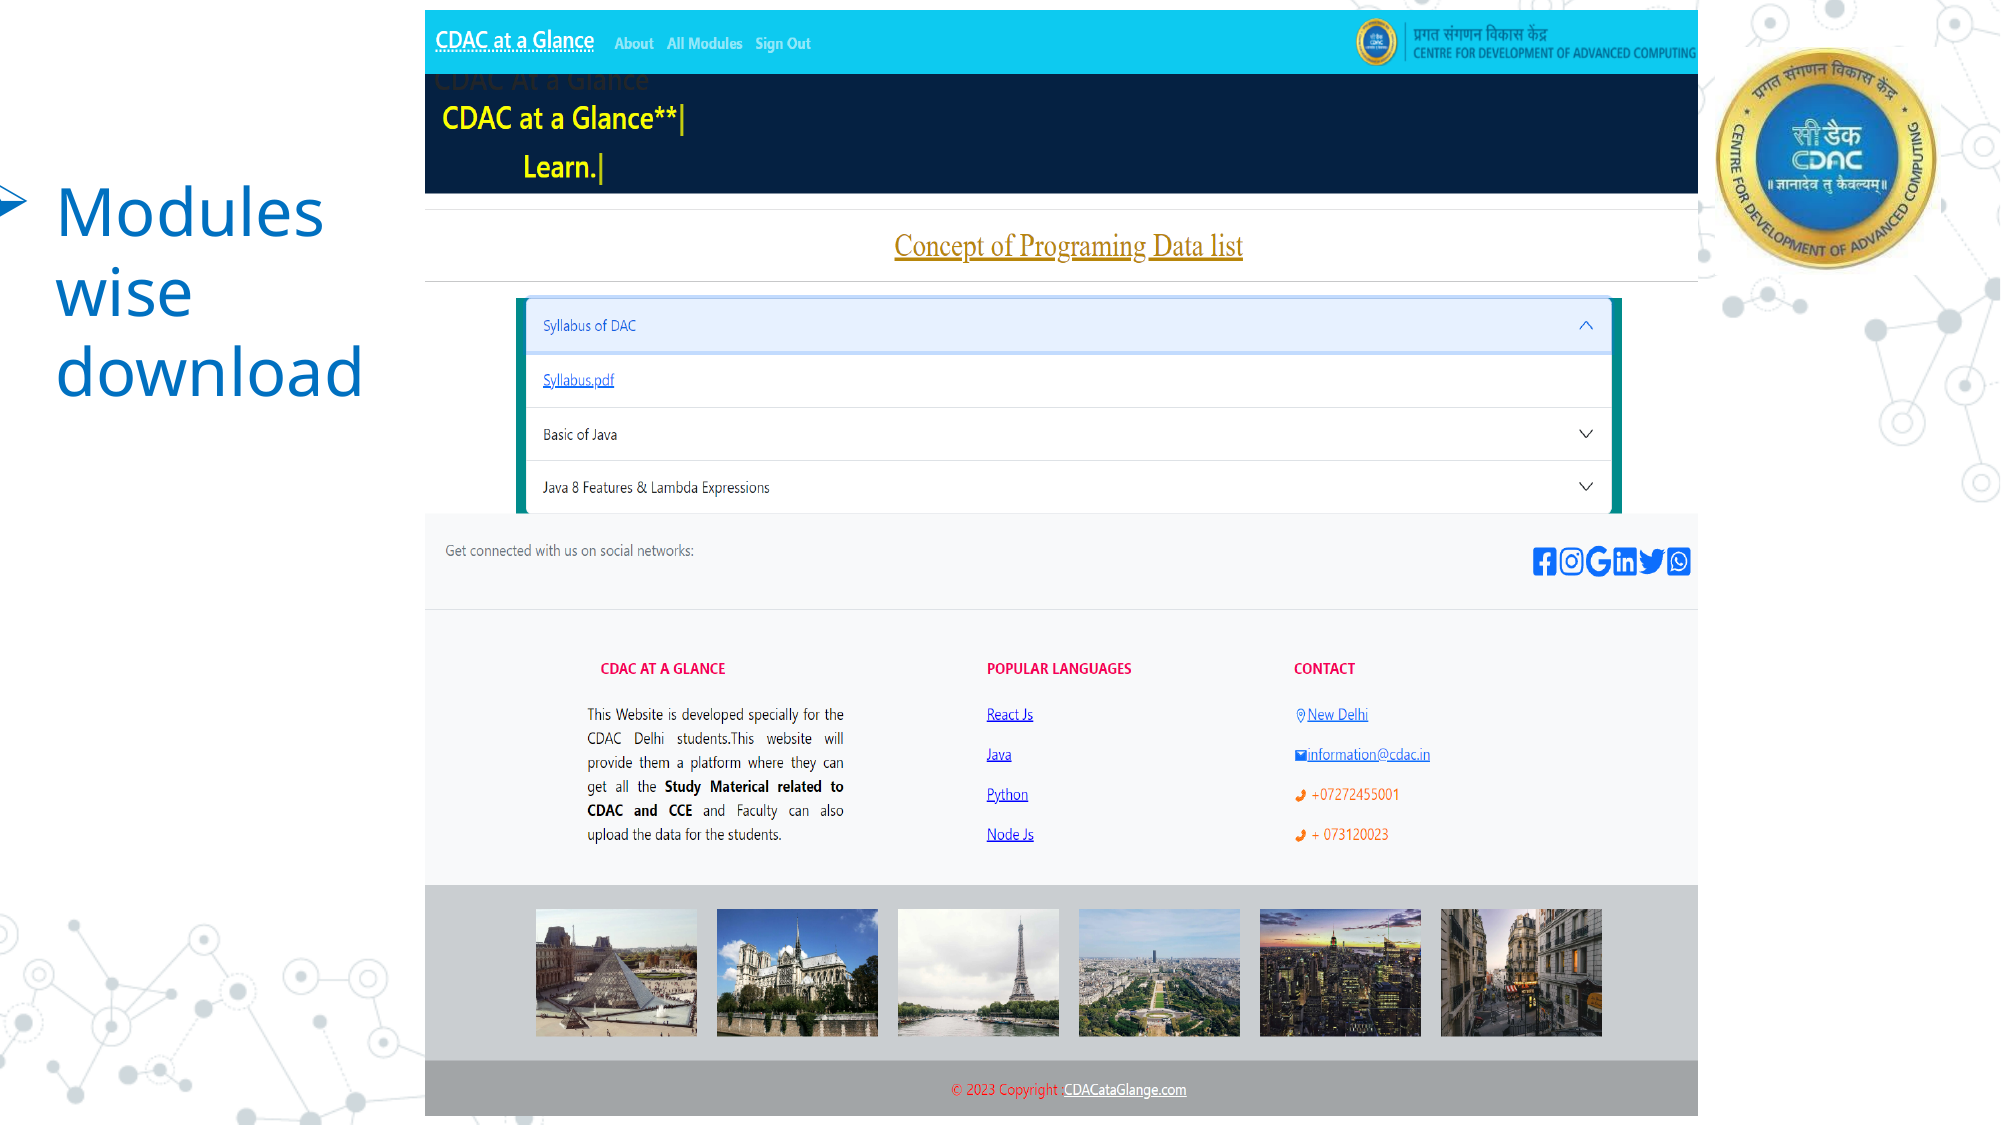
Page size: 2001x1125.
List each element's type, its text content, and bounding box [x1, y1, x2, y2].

text_box Modules wise download [0, 90, 420, 425]
picture [0, 0, 2001, 1125]
